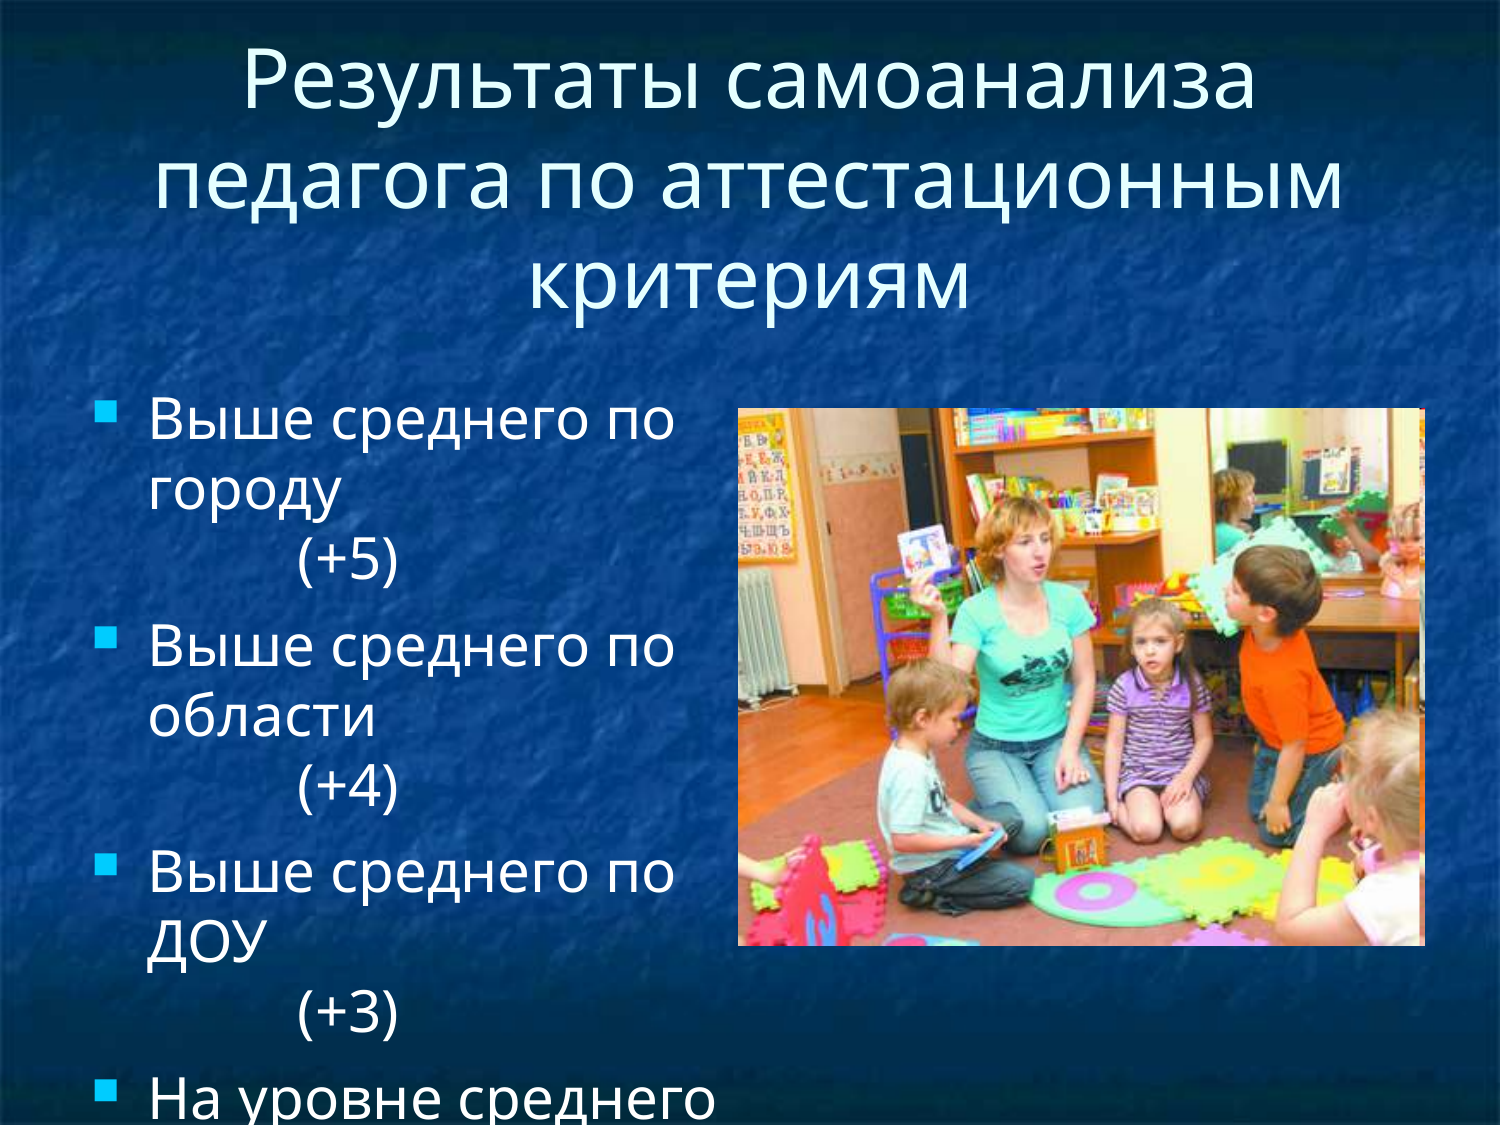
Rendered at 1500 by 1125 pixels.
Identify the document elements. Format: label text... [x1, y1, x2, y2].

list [737, 408, 1425, 946]
title Результаты самоанализа педагога по аттестационным критериям [74, 57, 1425, 293]
picture [0, 0, 1500, 1125]
list Выше среднего по городу (+5) Выше среднего по области (+4) Выше среднего по ДОУ (+3) На уровне среднего по ДОУ (+1) [76, 373, 740, 1049]
